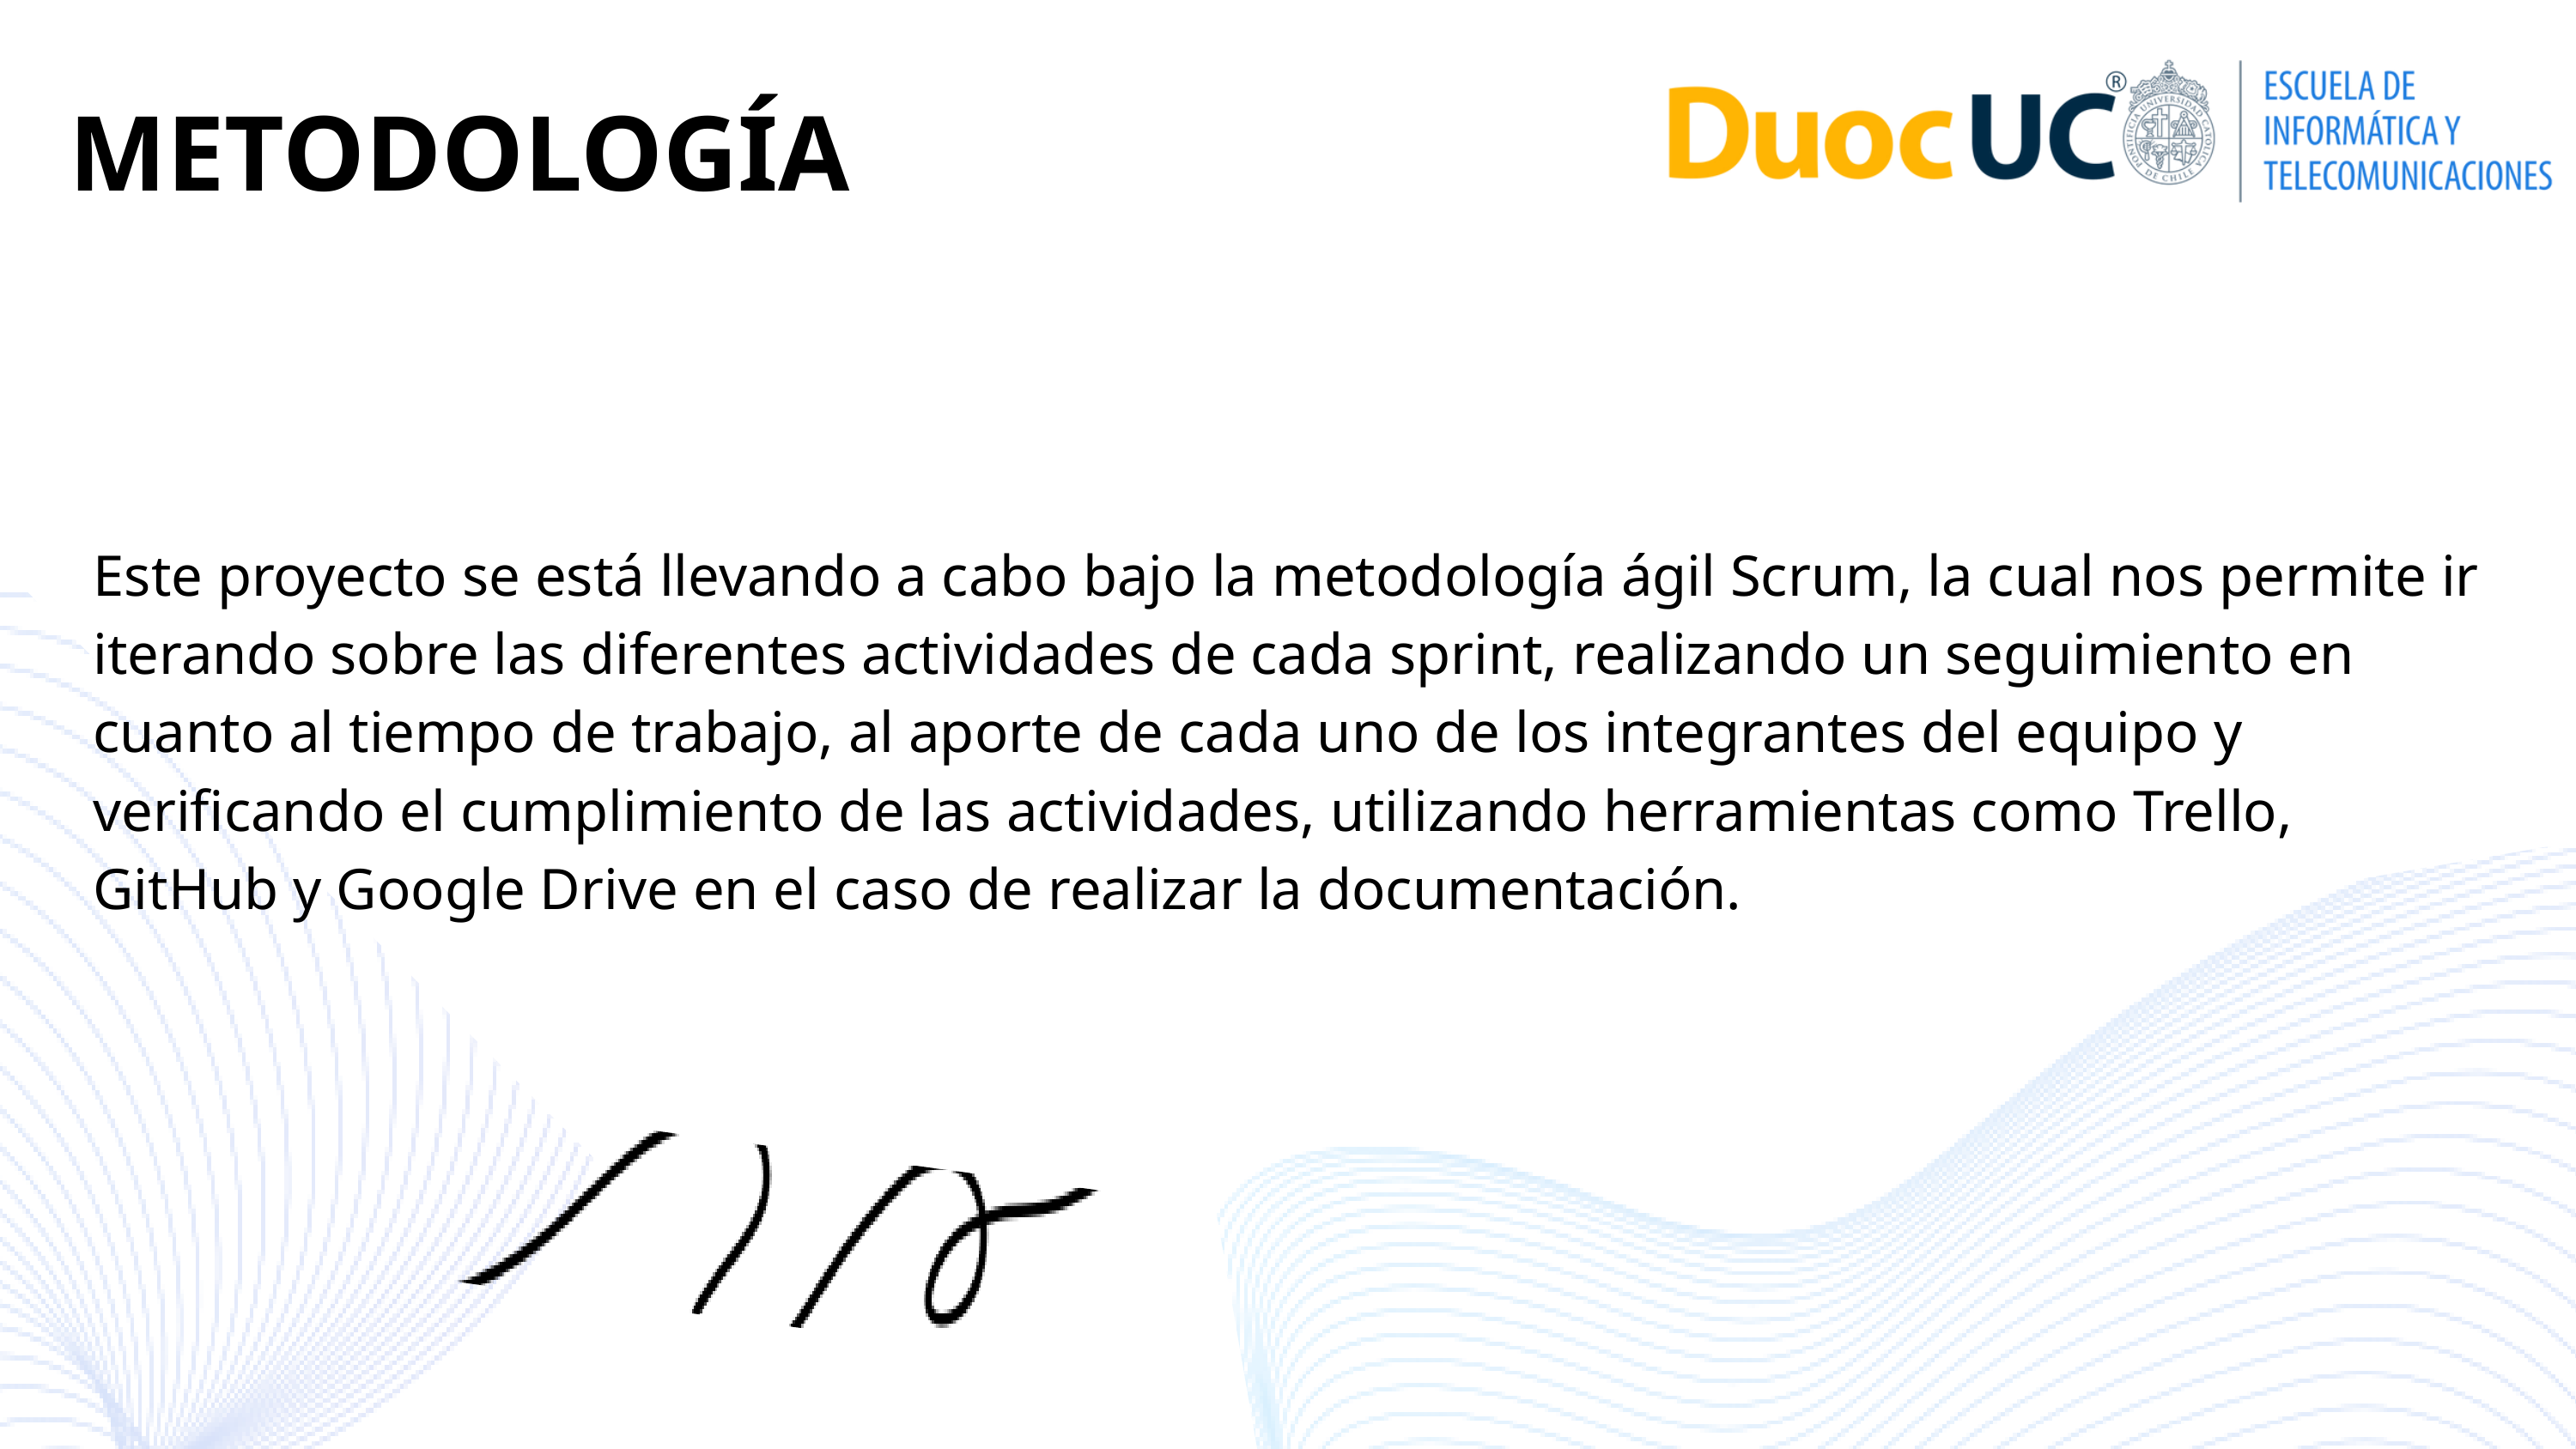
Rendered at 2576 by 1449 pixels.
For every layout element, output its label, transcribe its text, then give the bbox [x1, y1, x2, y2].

text_box [1645, 0, 2576, 254]
text_box METODOLOGÍA [69, 67, 950, 212]
text_box [243, 1078, 1289, 1391]
text_box [1193, 841, 2576, 1449]
text_box Este proyecto se está llevando a cabo bajo la metodología ágil Scrum, la cual nos permite ir iterando sobre las diferentes actividades de cada sprint, realizando un seguimiento en cuanto al tiempo de trabajo, al aporte de cada uno de los integrantes del equipo y verificando el cumplimiento de las actividades, utilizando herramientas como Trello, GitHub y Google Drive en el caso de realizar la documentación. [93, 528, 2483, 921]
text_box [0, 564, 553, 1449]
